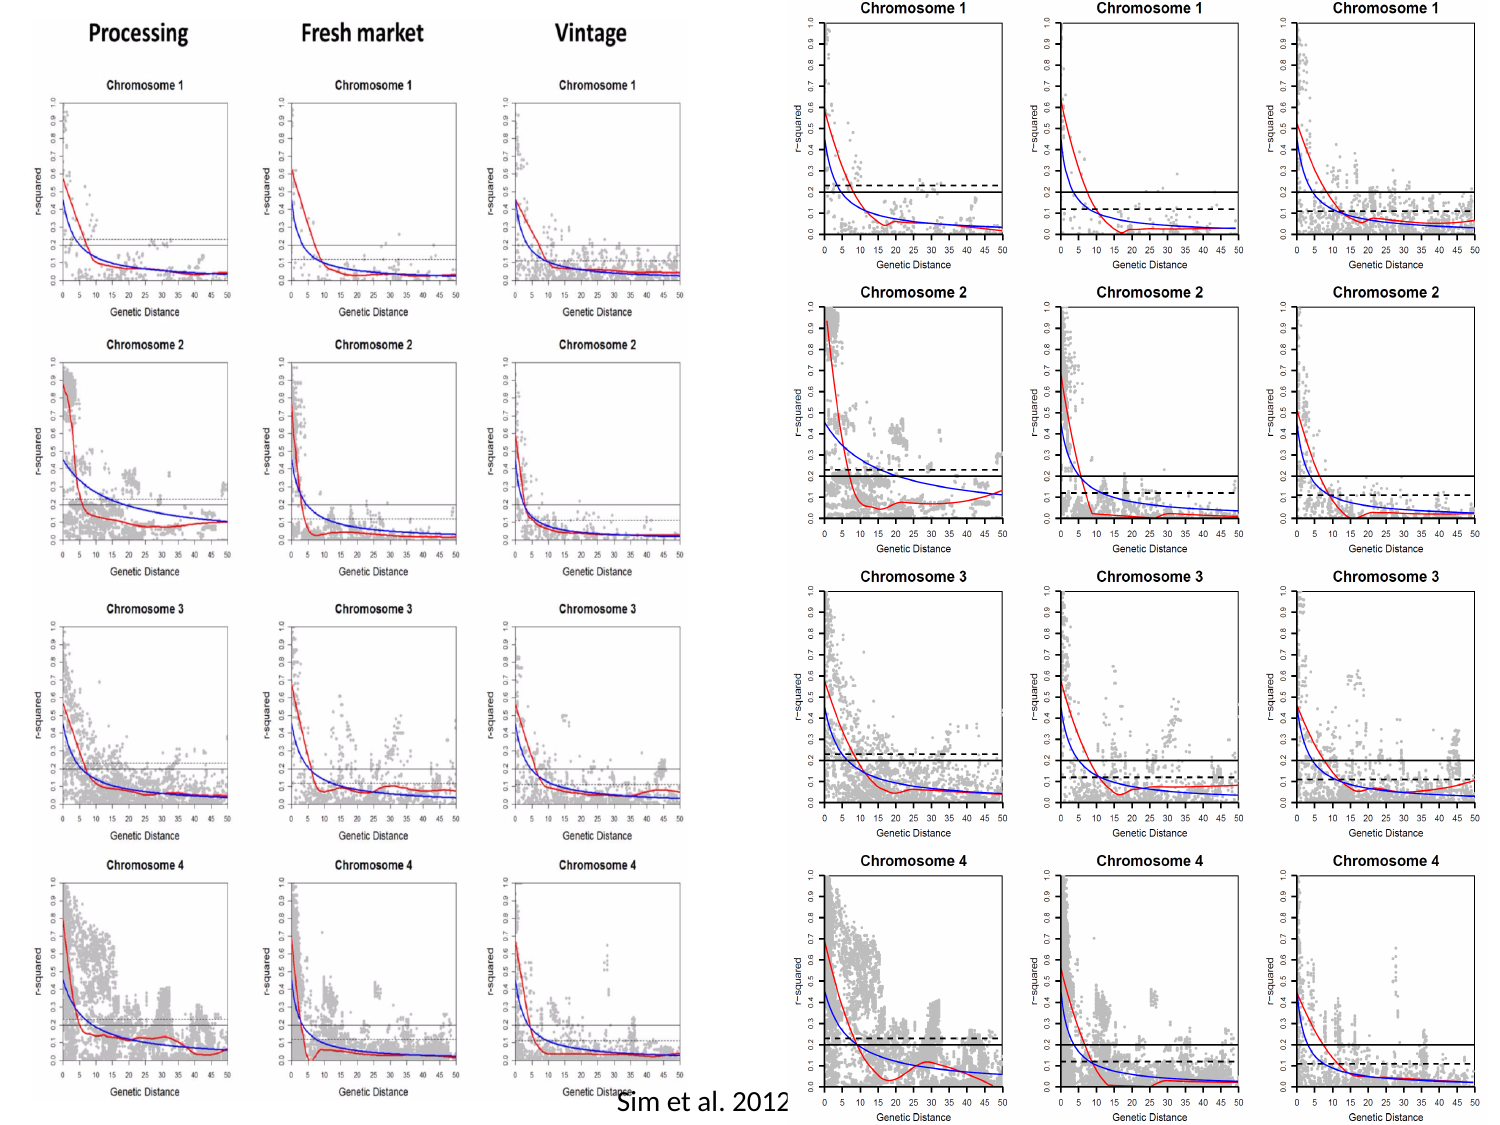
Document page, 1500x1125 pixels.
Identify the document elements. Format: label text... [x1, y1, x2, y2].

picture [787, 0, 1488, 1125]
text_box Sim et al. 2012 [767, 1074, 782, 1125]
picture [8, 0, 763, 1125]
